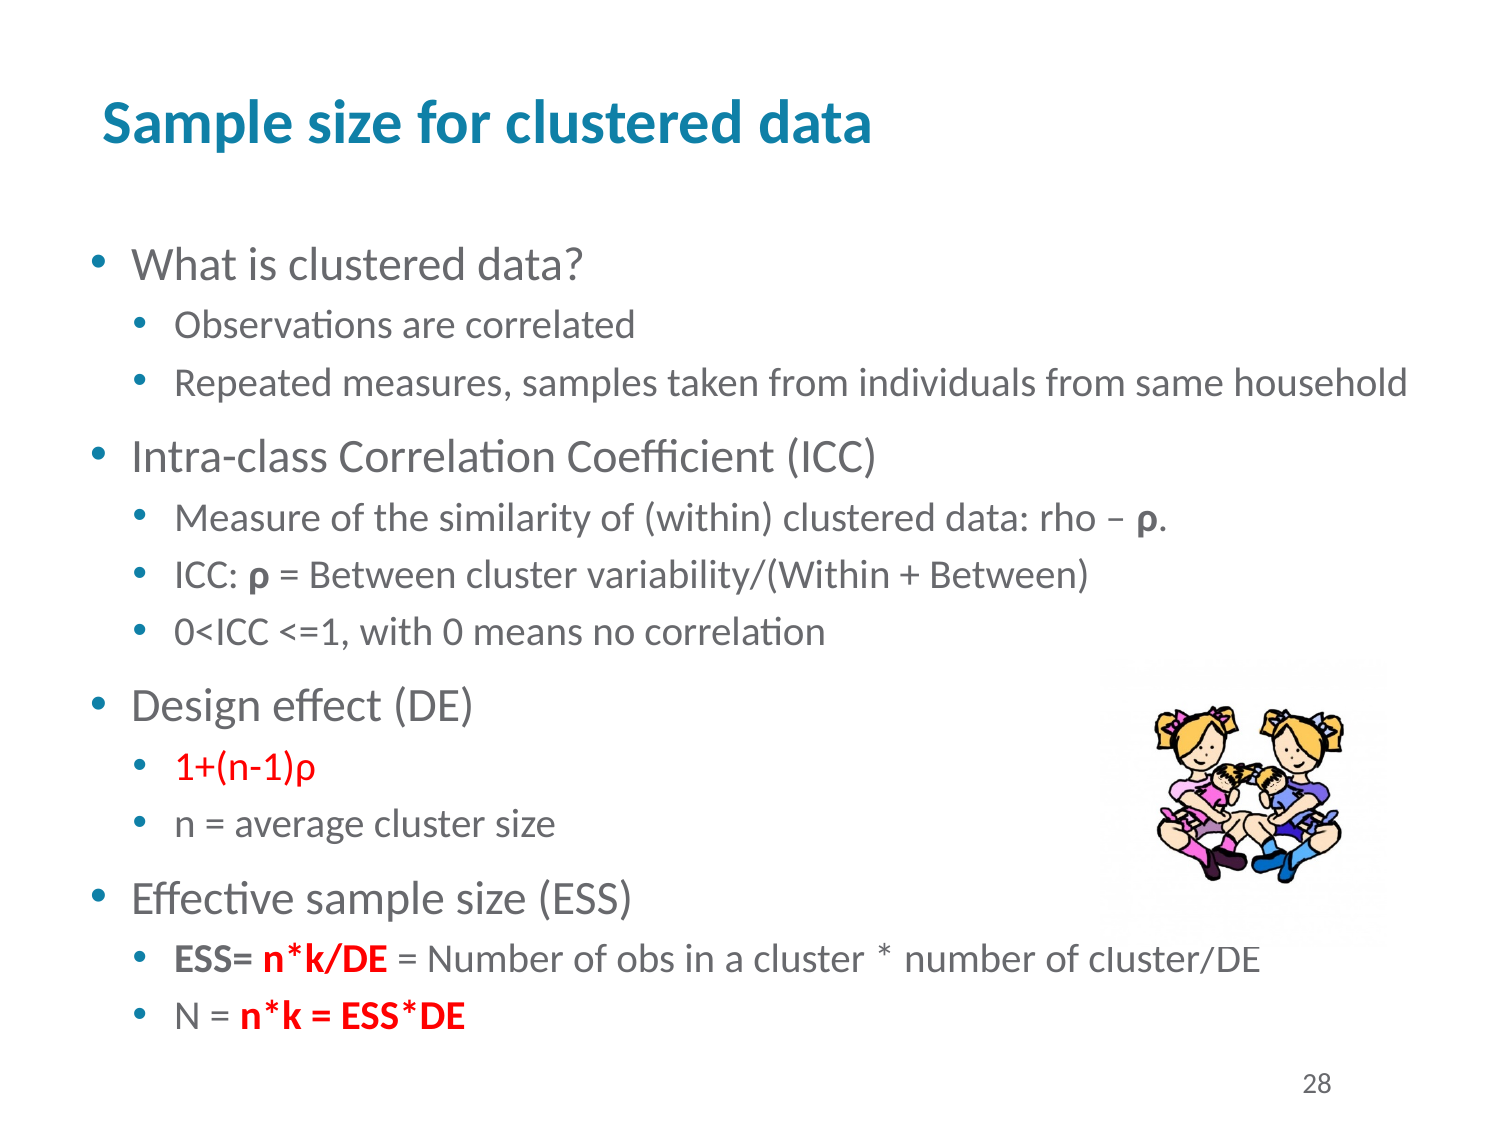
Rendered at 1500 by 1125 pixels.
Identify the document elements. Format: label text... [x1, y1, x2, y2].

slide_number 28 [1287, 1057, 1425, 1096]
picture [1099, 659, 1388, 947]
title Sample size for clustered data [87, 50, 963, 188]
list What is clustered data? Observations are correlated Repeated measures, samples taken from individuals from same household Intra-class Correlation Coefficient (ICC) Measure of the similarity of (within) clustered data: rho – ρ. ICC: ρ = Between cluster variability/(Within + Between) 0<ICC <=1, with 0 means no correlation Design effect (DE) 1+(n-1)ρ n = average cluster size Effective sample size (ESS) ESS= n*k/DE = Number of obs in a cluster * number of cluster/DE N = n*k = ESS*DE [75, 224, 1425, 1100]
